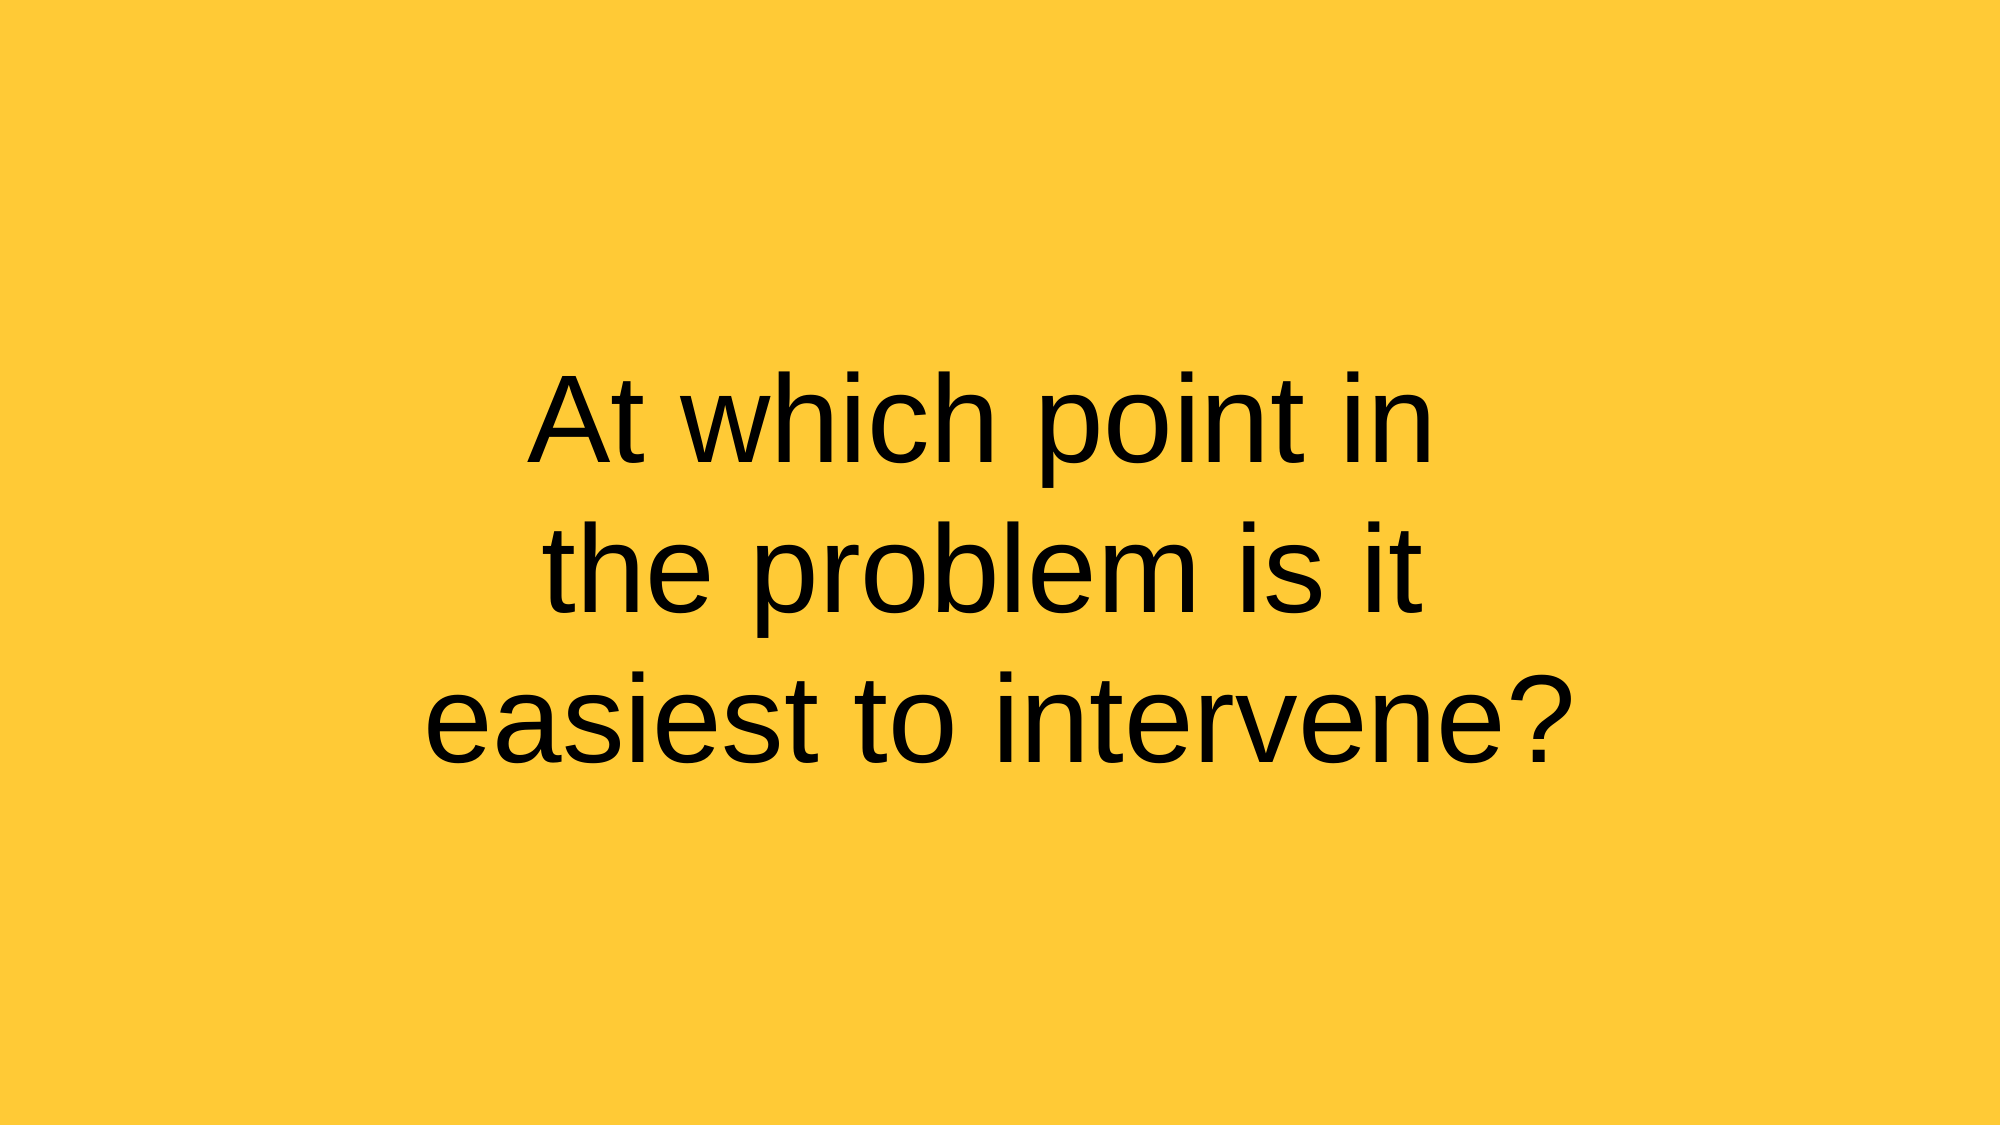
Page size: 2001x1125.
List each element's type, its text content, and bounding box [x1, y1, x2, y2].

text_box At which point in the problem is it easiest to intervene? [0, 0, 2000, 1125]
